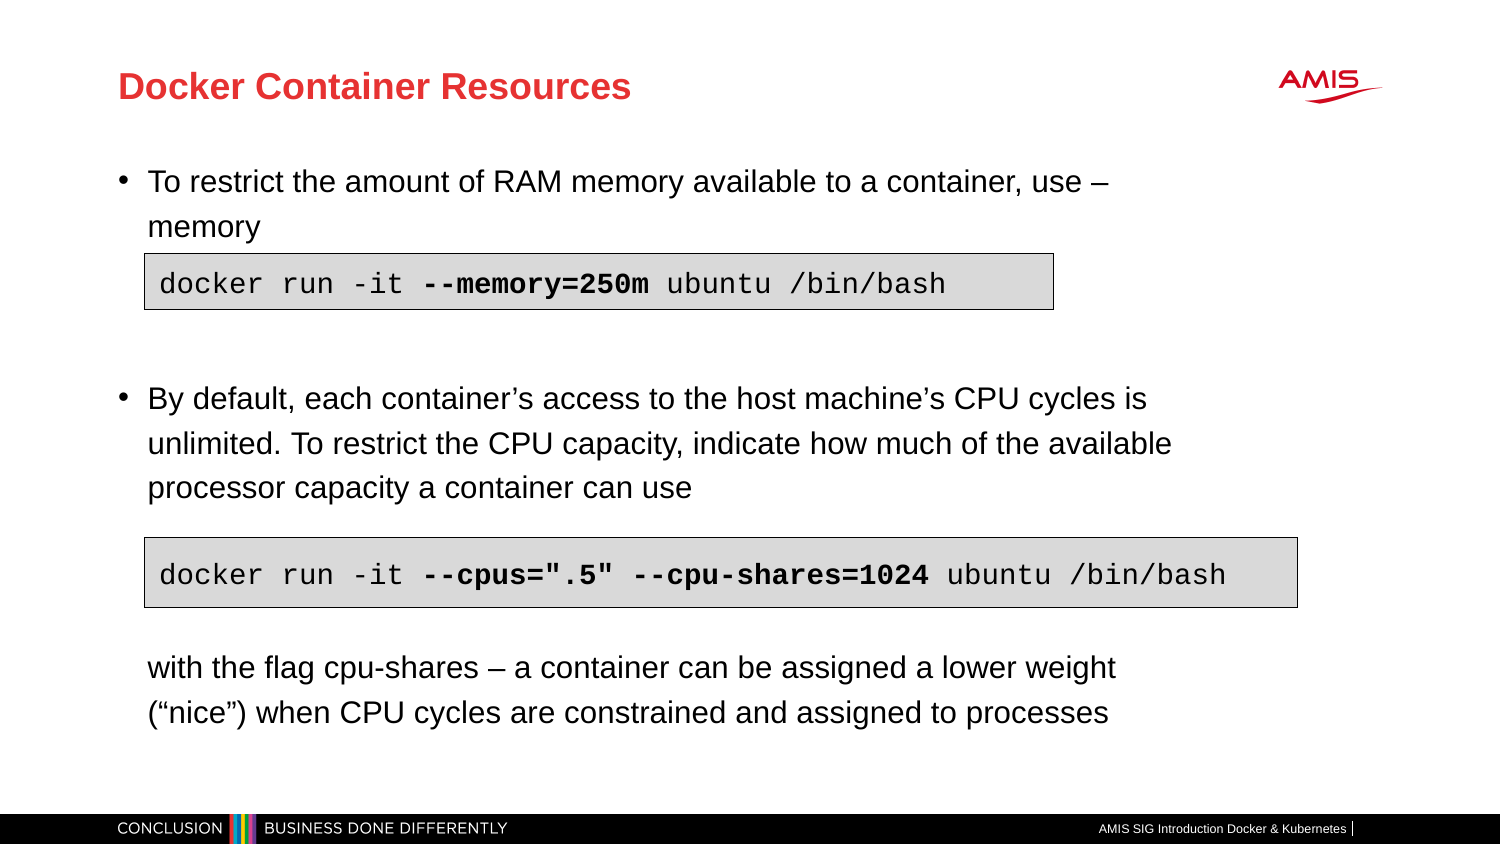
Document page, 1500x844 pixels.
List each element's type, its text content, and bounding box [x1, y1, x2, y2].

picture [239, 814, 1500, 844]
title Docker Container Resources [118, 47, 1205, 130]
footer AMIS SIG Introduction Docker & Kubernetes [814, 820, 1347, 839]
picture [1205, 58, 1388, 106]
list To restrict the amount of RAM memory available to a container, use –memory By default, each container’s access to the host machine’s CPU cycles is unlimited. To restrict the CPU capacity, indicate how much of the available processor capacity a container can use with the flag cpu-shares – a container can be assigned a lower weight (“nice”) when CPU cycles are constrained and assigned to processes [118, 153, 1205, 774]
text_box docker run -it --memory=250m ubuntu /bin/bash [144, 253, 1054, 310]
picture [0, 814, 236, 844]
text_box docker run -it --cpus=".5" --cpu-shares=1024 ubuntu /bin/bash [144, 537, 1298, 608]
